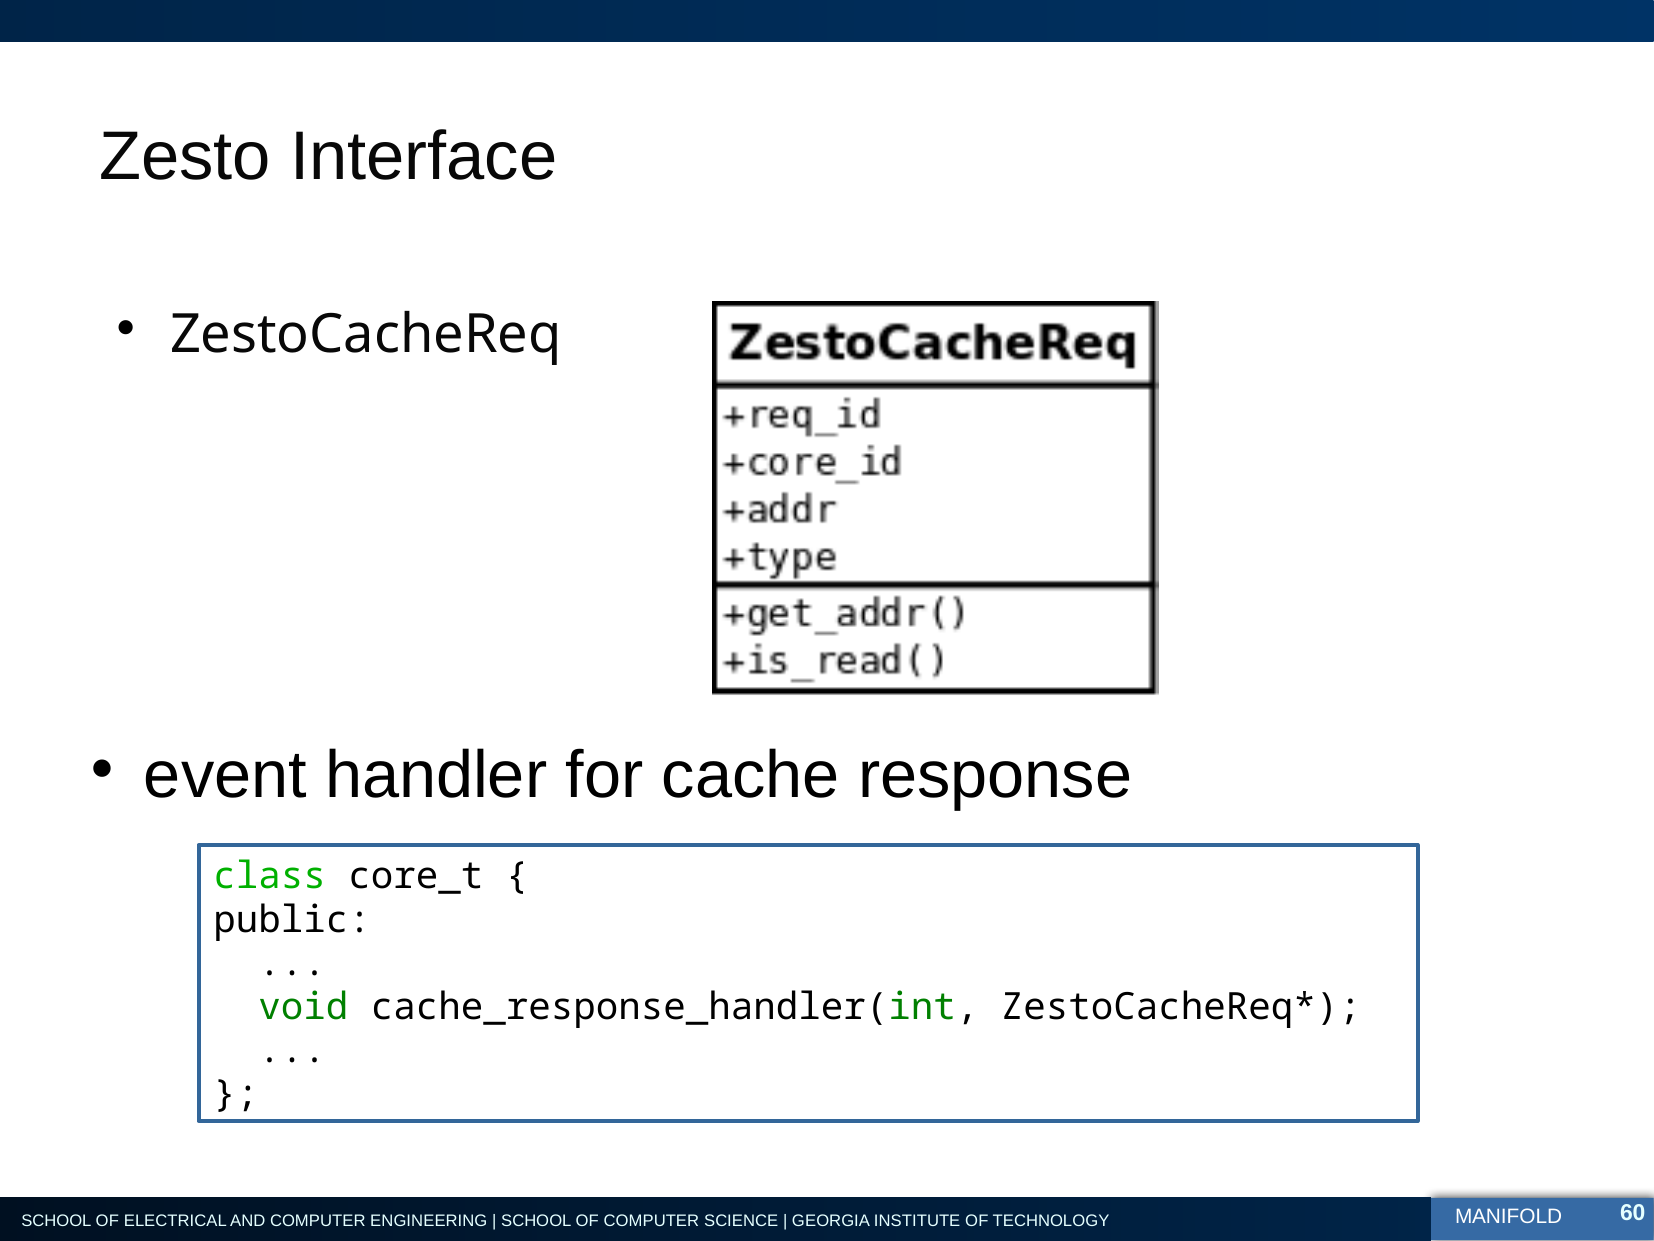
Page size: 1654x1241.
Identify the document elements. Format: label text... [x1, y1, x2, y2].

list ZestoCacheReq [82, 289, 1571, 356]
text_box class core_t { public: ... void cache_response_handler(int, ZestoCacheReq*); ... }; [197, 843, 1420, 1123]
title Zesto Interface [82, 56, 1571, 250]
text_box event handler for cache response [73, 733, 1562, 820]
picture [712, 301, 1159, 698]
slide_number 60 [1580, 1191, 1646, 1231]
